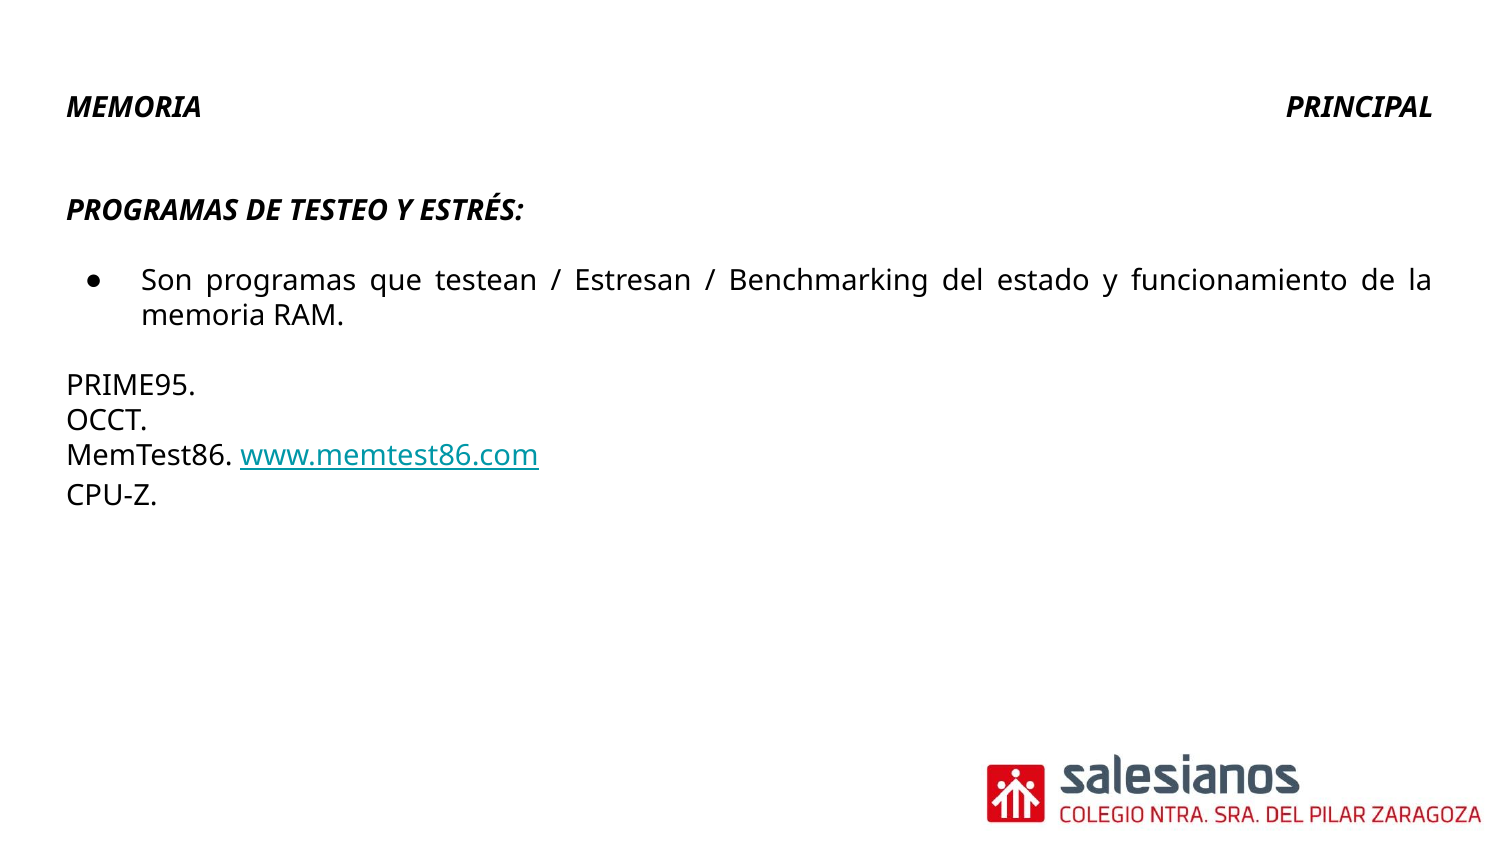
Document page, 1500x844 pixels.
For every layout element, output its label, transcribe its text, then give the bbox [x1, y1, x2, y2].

picture [970, 741, 1500, 844]
list PROGRAMAS DE TESTEO Y ESTRÉS: Son programas que testean / Estresan / Benchmarking del estado y funcionamiento de la memoria RAM. PRIME95. OCCT. MemTest86. www.memtest86.com CPU-Z. [51, 176, 1449, 737]
title MEMORIA PRINCIPAL [51, 72, 1449, 167]
